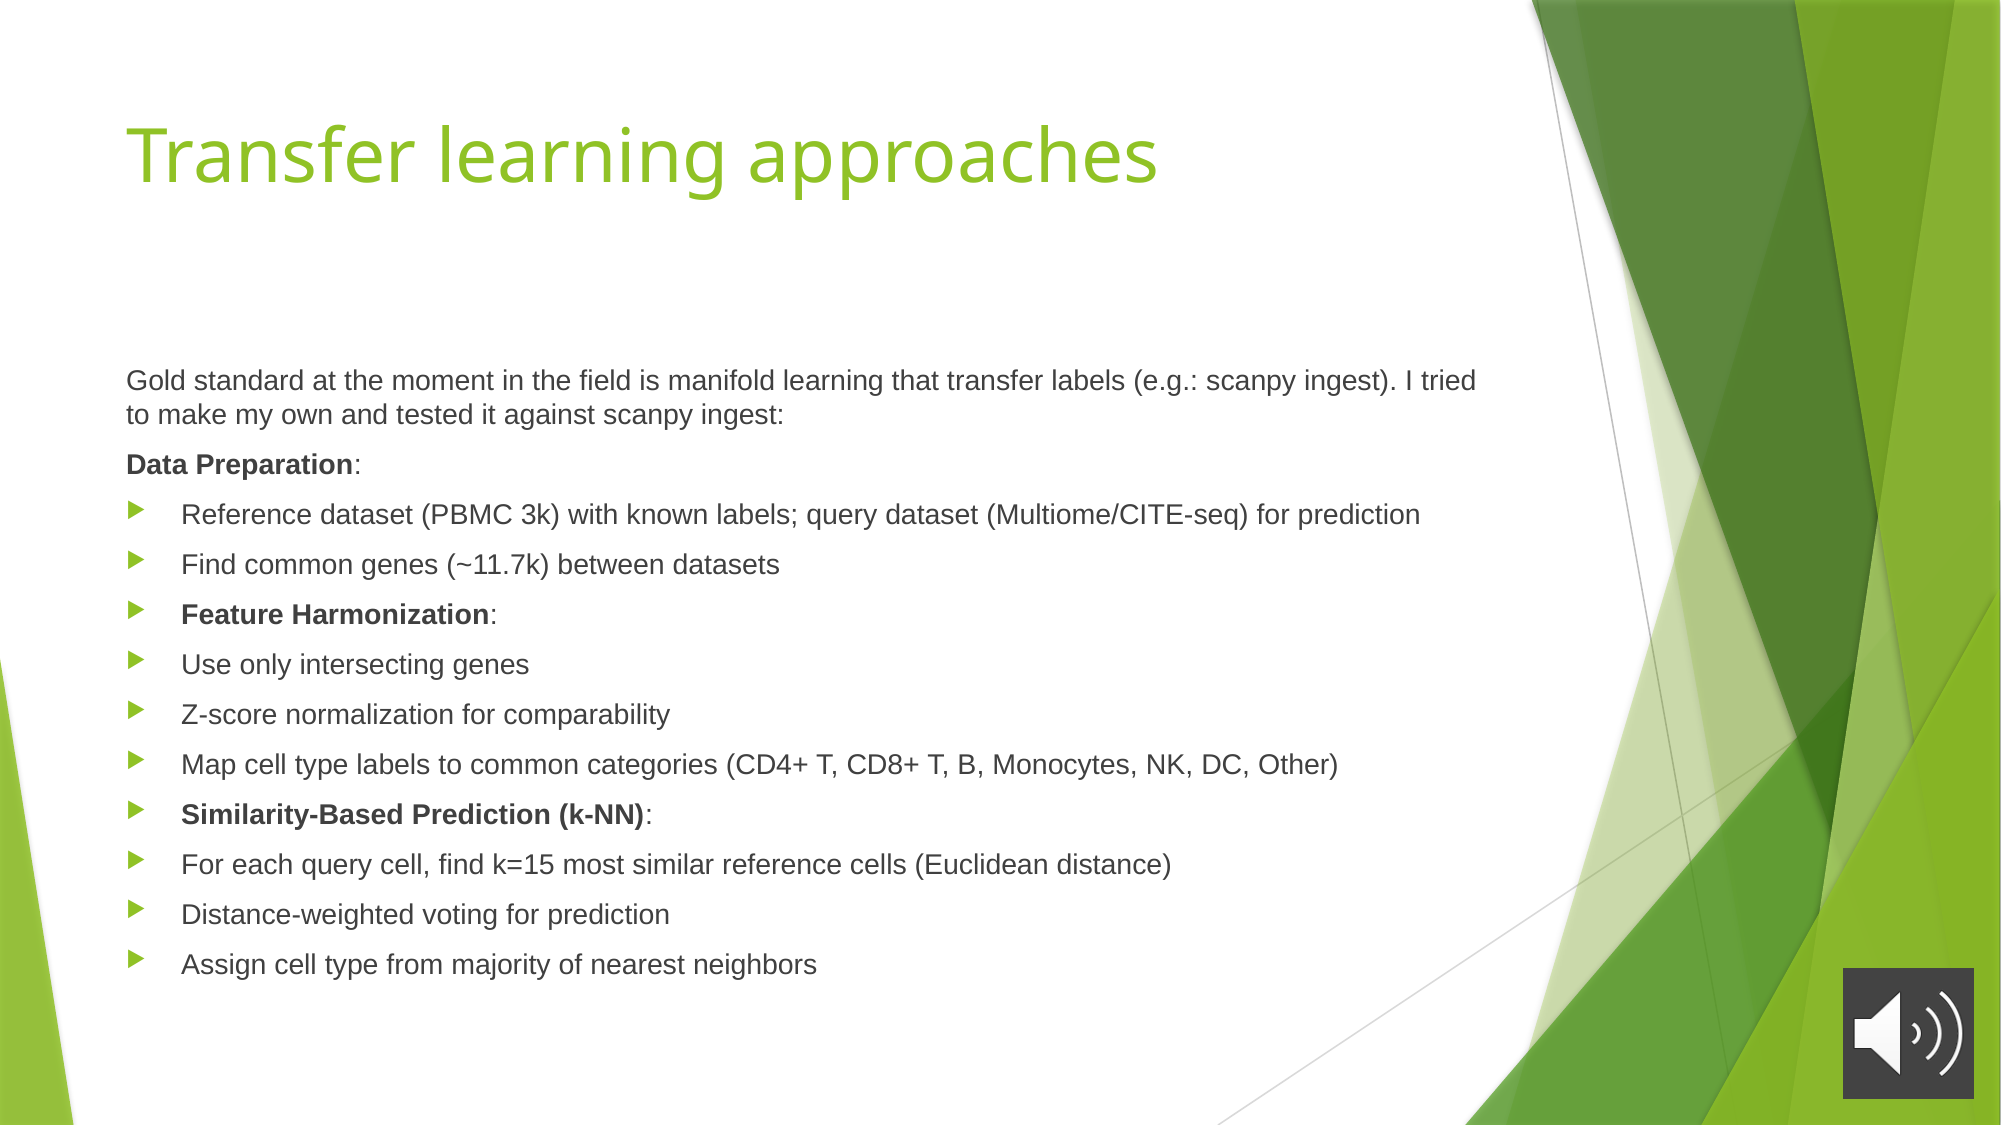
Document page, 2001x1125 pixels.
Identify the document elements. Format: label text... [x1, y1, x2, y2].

title Transfer learning approaches [111, 99, 1522, 317]
picture [1841, 966, 1976, 1101]
list Gold standard at the moment in the field is manifold learning that transfer labels (e.g.: scanpy ingest). I tried to make my own and tested it against scanpy ingest: Data Preparation: Reference dataset (PBMC 3k) with known labels; query dataset (Multiome/CITE-seq) for prediction Find common genes (~11.7k) between datasets Feature Harmonization: Use only intersecting genes Z-score normalization for comparability Map cell type labels to common categories (CD4+ T, CD8+ T, B, Monocytes, NK, DC, Other) Similarity-Based Prediction (k-NN): For each query cell, find k=15 most similar reference cells (Euclidean distance) Distance-weighted voting for prediction Assign cell type from majority of nearest neighbors [111, 354, 1522, 992]
